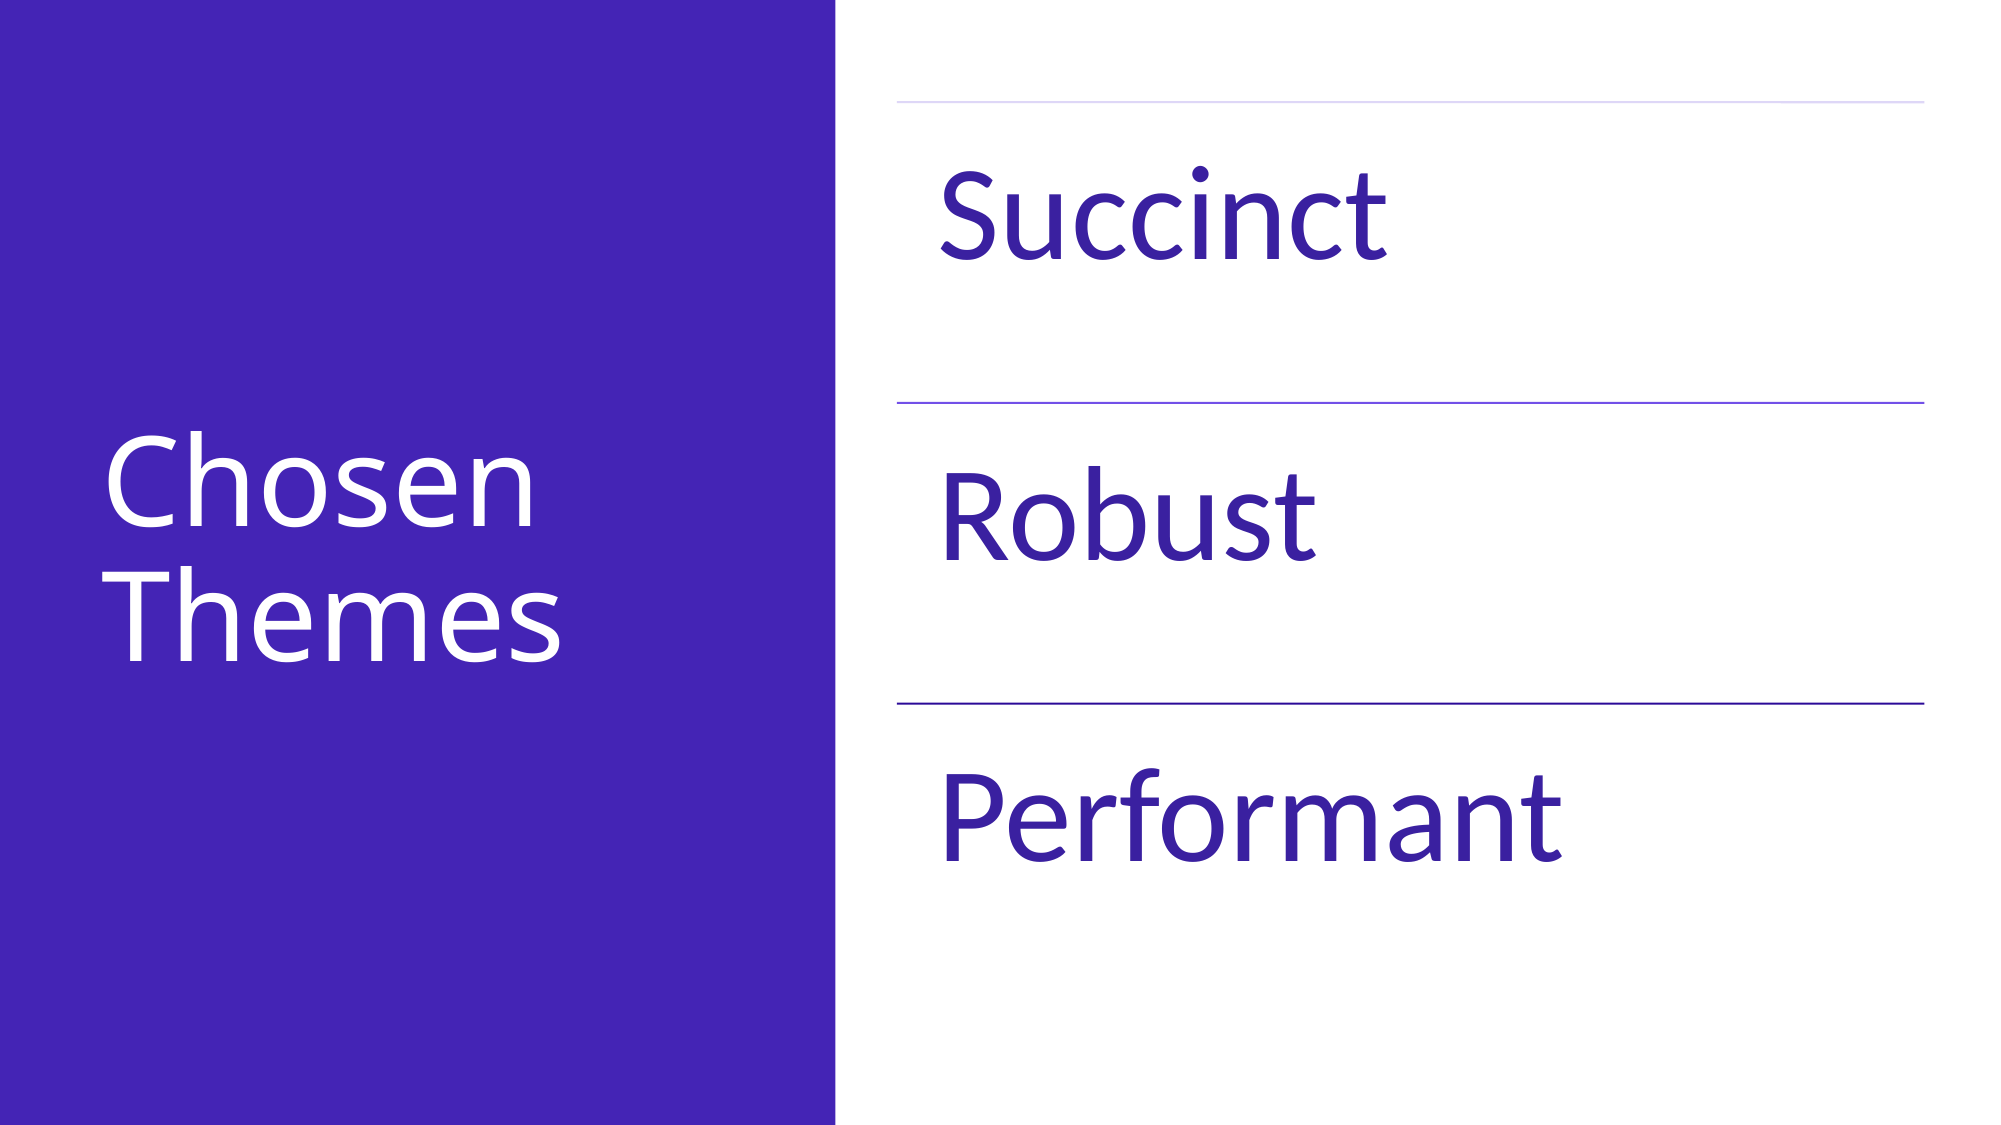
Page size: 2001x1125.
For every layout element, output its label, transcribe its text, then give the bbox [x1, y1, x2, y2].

text_box [0, 0, 836, 1125]
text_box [897, 101, 1925, 1005]
title Chosen Themes [86, 101, 711, 1005]
